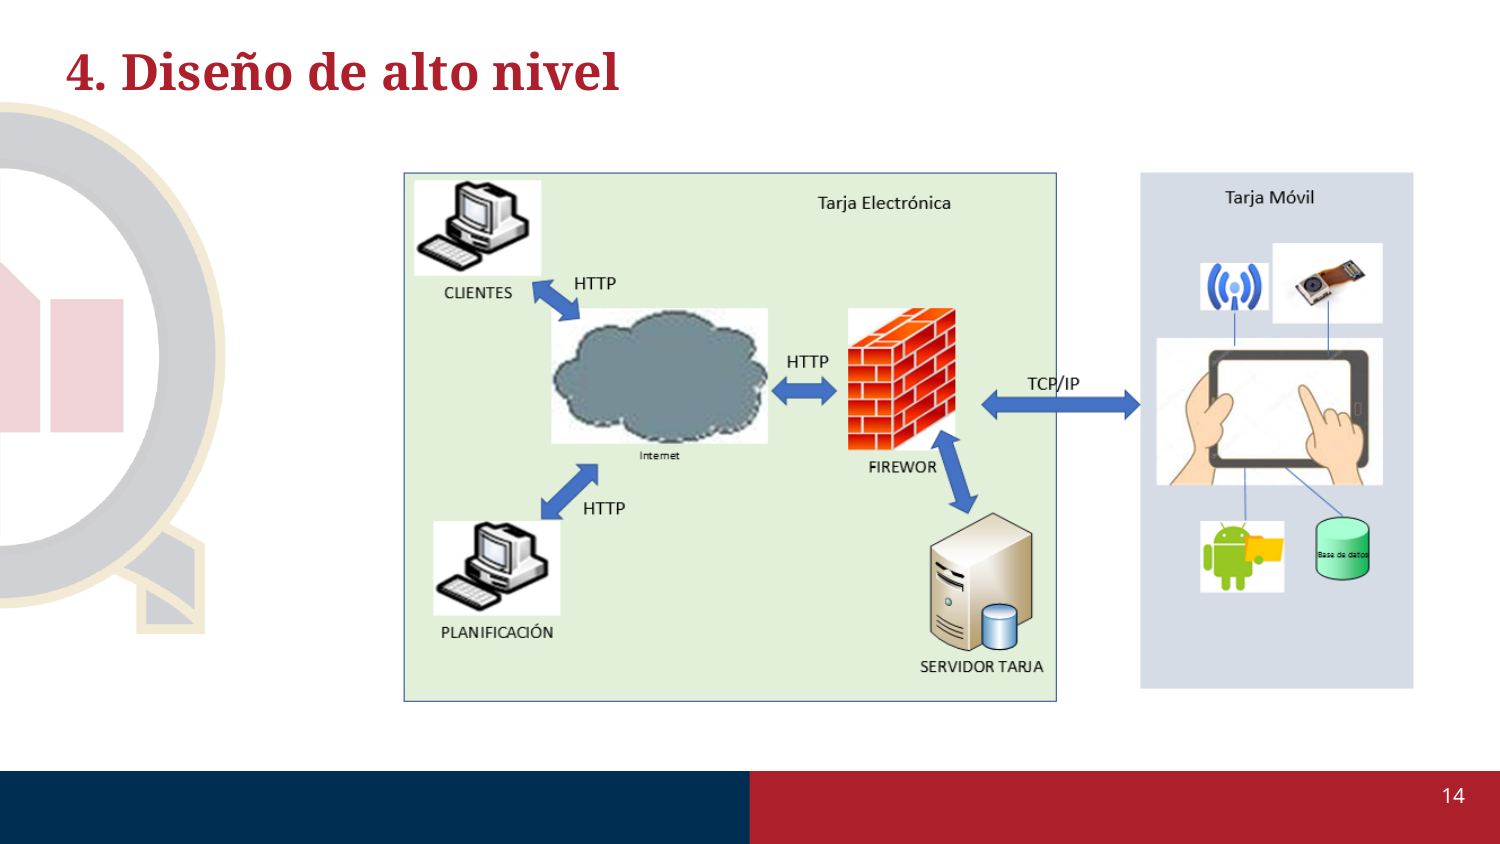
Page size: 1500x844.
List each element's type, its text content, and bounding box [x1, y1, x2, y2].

picture [0, 771, 1500, 844]
picture [389, 145, 1435, 725]
slide_number 14 [1389, 764, 1480, 830]
picture [0, 97, 232, 640]
title 4. Diseño de alto nivel [51, 34, 936, 116]
